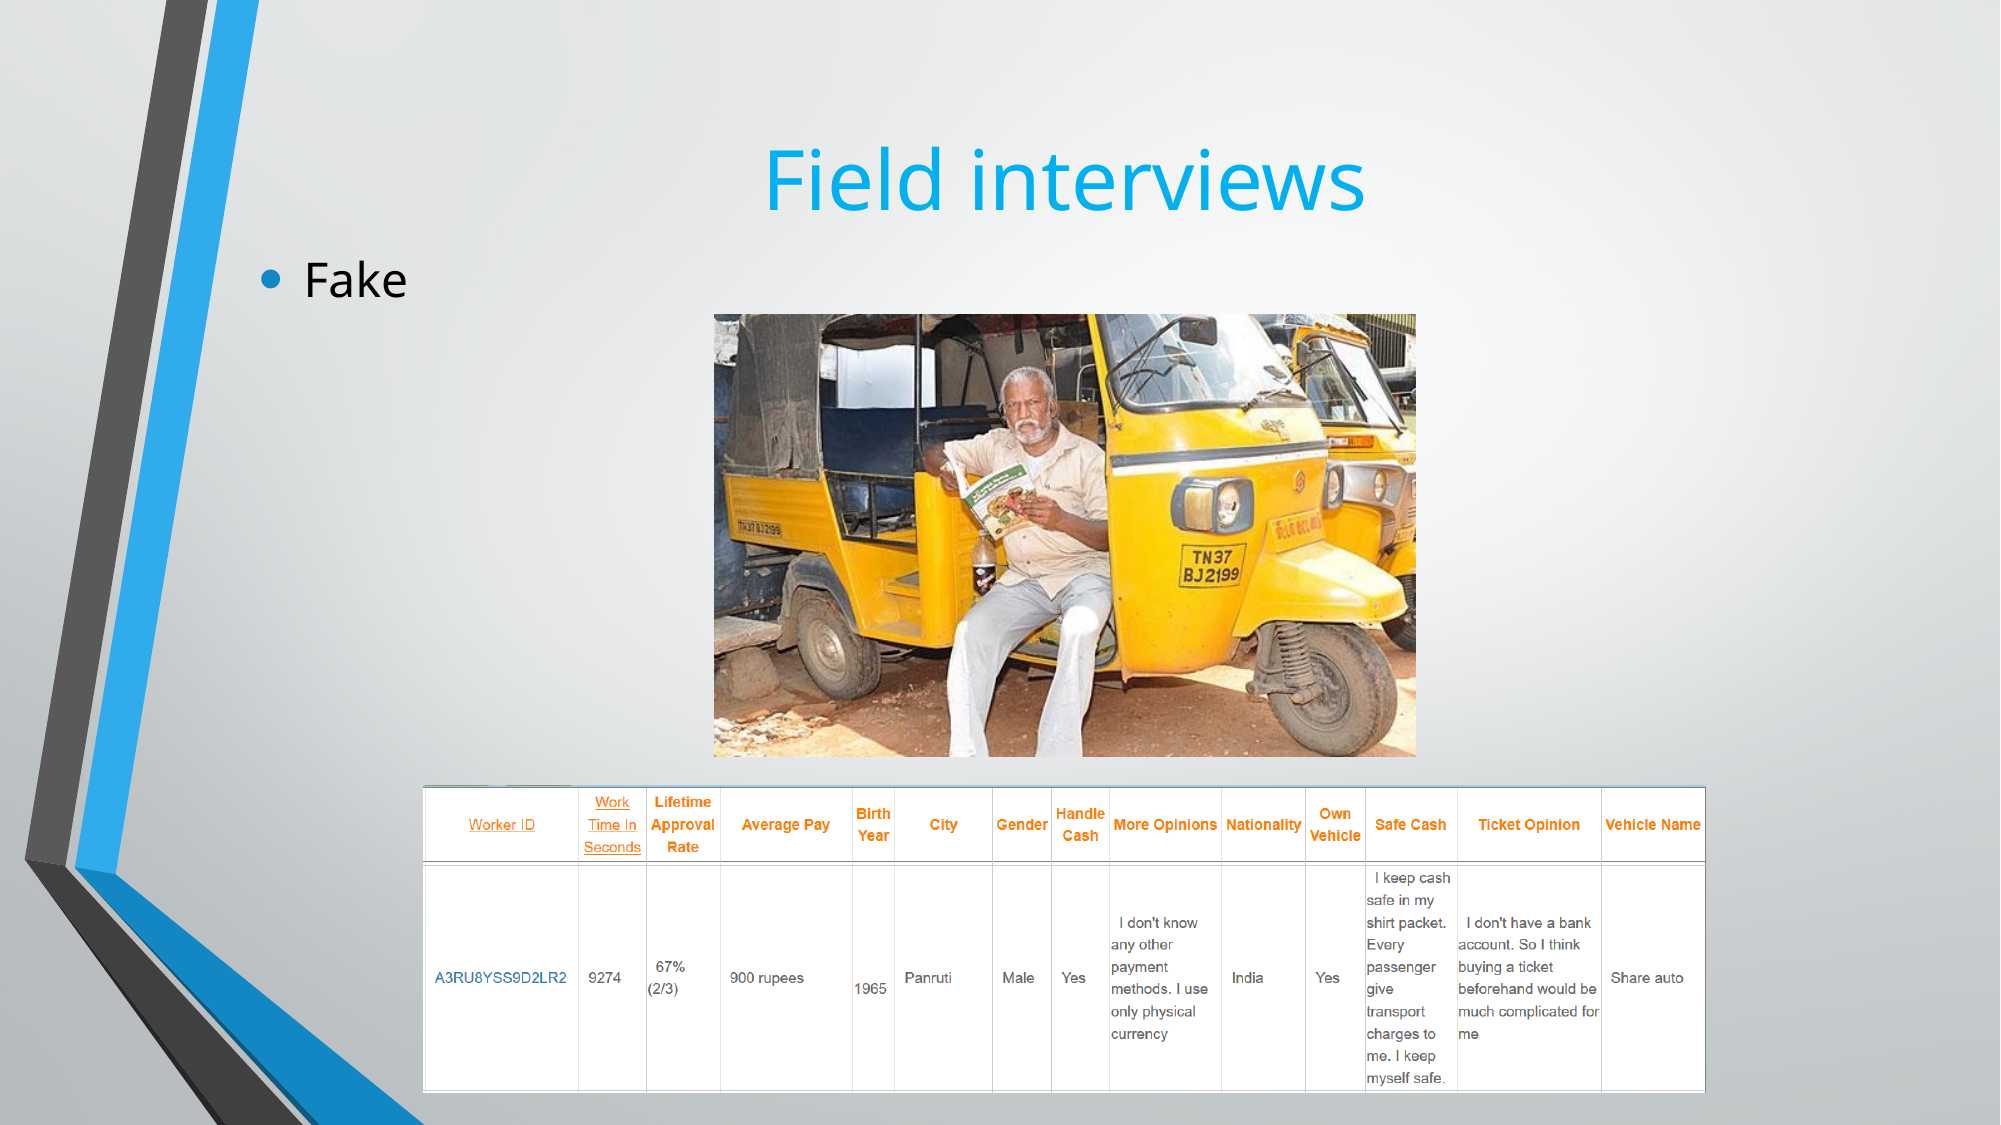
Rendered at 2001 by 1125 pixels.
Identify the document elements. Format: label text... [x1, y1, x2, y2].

picture [422, 785, 1707, 1093]
title Field interviews [243, 112, 1887, 242]
list Fake [243, 242, 1887, 316]
picture [713, 314, 1416, 758]
